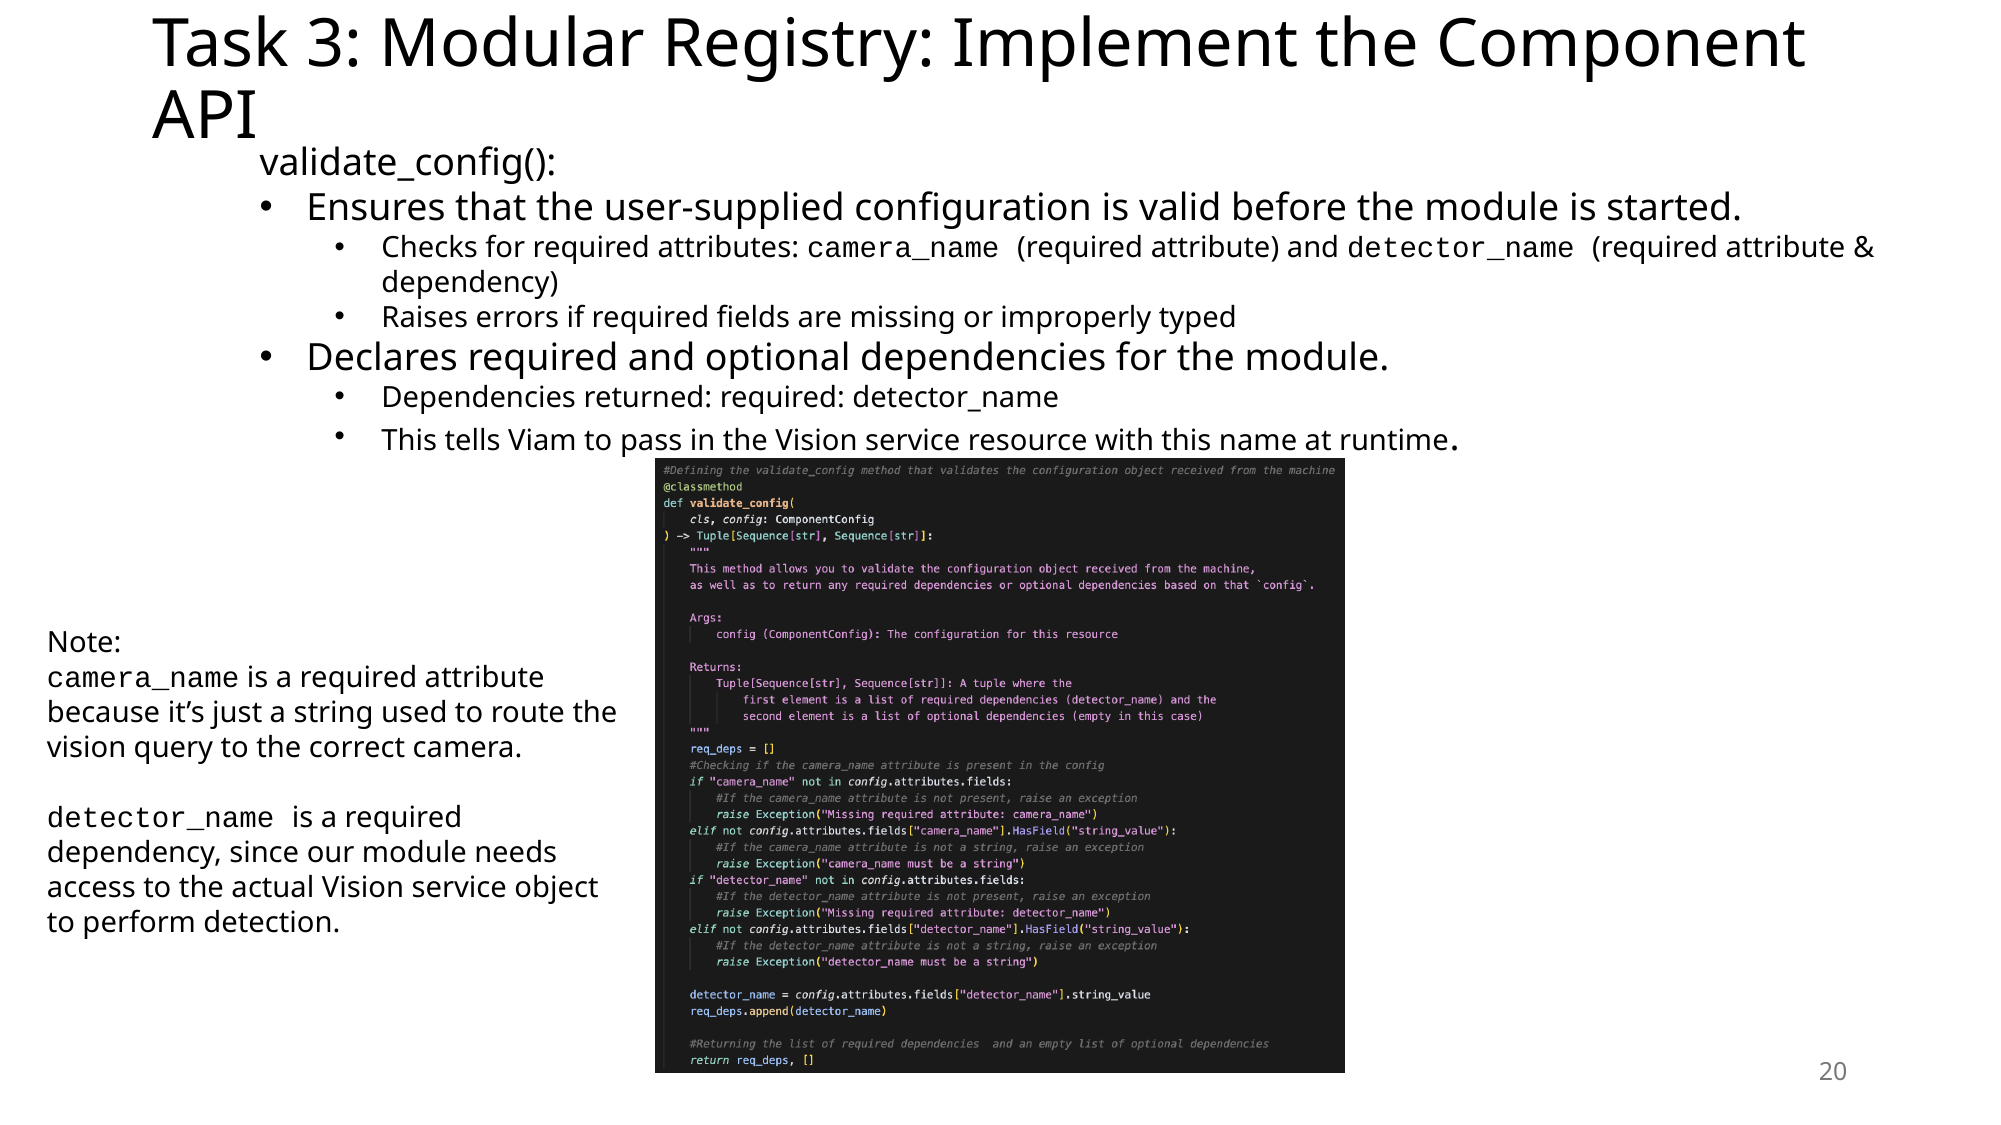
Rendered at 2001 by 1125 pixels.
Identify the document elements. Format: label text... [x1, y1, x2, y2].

text_box validate_config(): Ensures that the user-supplied configuration is valid before the module is started. Checks for required attributes: camera_name (required attribute) and detector_name (required attribute & dependency) Raises errors if required fields are missing or improperly typed Declares required and optional dependencies for the module. Dependencies returned: required: detector_name This tells Viam to pass in the Vision service resource with this name at runtime. [244, 130, 1970, 466]
picture [655, 457, 1345, 1074]
title Task 3: Modular Registry: Implement the Component API [137, 0, 1863, 190]
text_box Note: camera_name is a required attribute because it’s just a string used to route the vision query to the correct camera. detector_name is a required dependency, since our module needs access to the actual Vision service object to perform detection. [32, 616, 638, 946]
slide_number 20 [1412, 1042, 1863, 1103]
